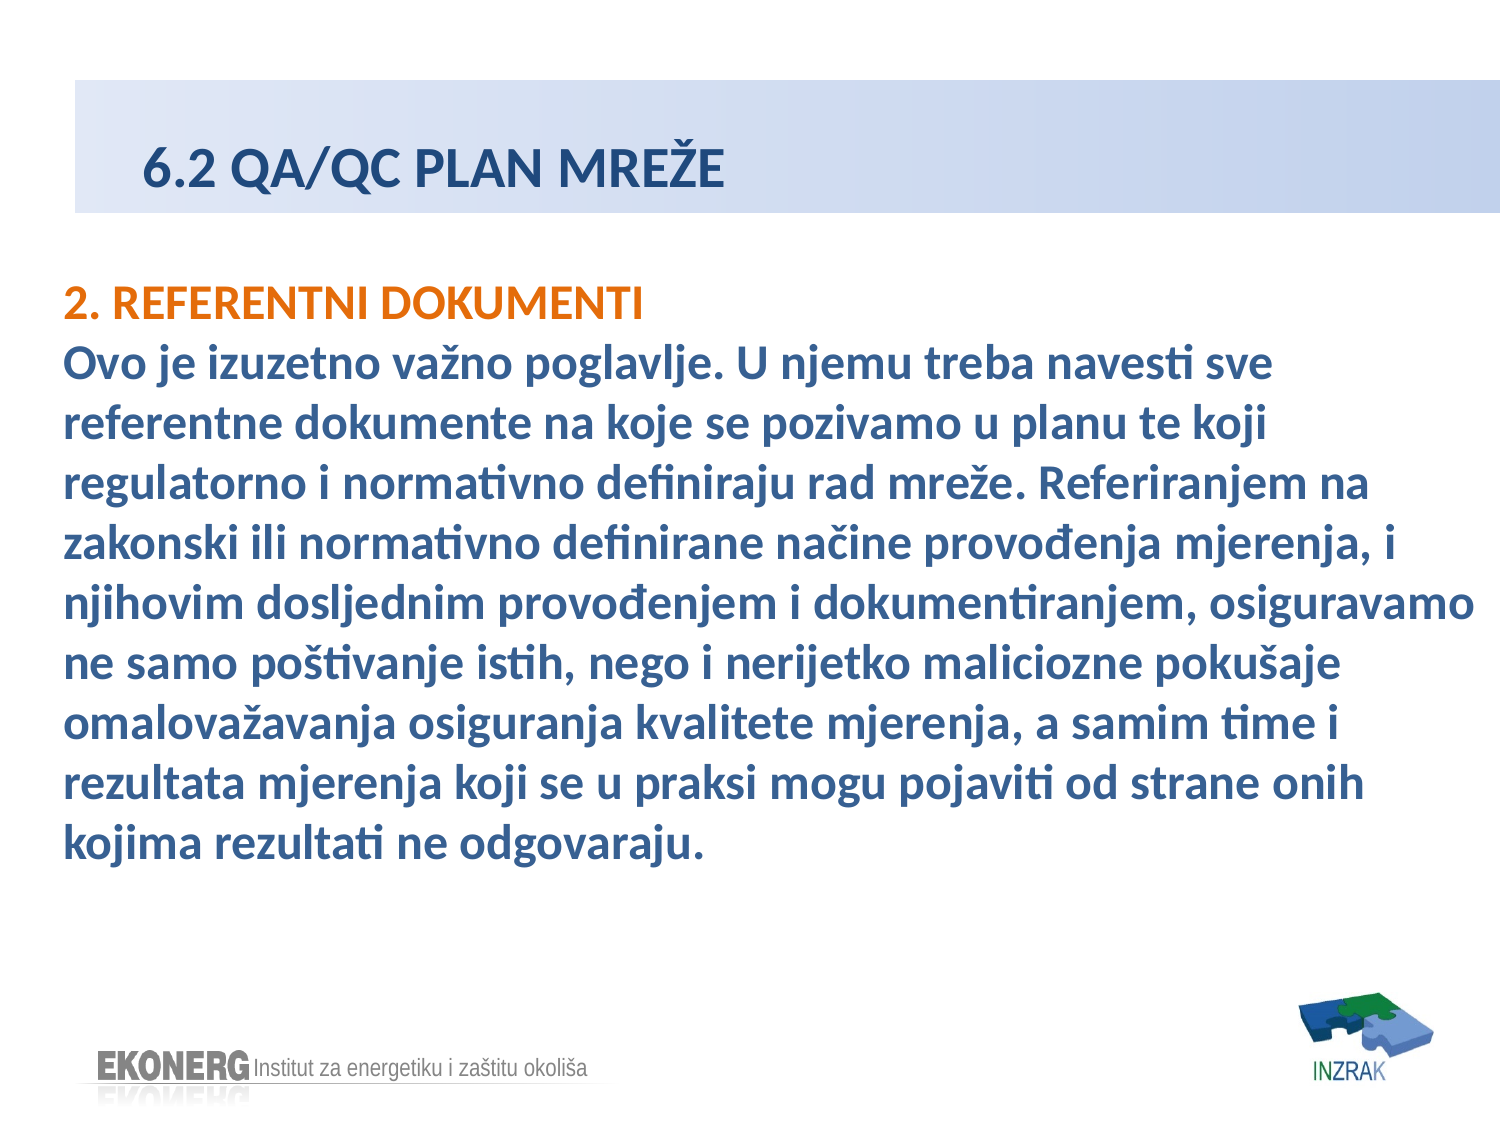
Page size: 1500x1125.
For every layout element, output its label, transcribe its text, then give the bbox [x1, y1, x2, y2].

picture [1298, 992, 1434, 1088]
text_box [61, 1038, 636, 1112]
text_box 2. REFERENTNI DOKUMENTI Ovo je izuzetno važno poglavlje. U njemu treba navesti sve referentne dokumente na koje se pozivamo u planu te koji regulatorno i normativno definiraju rad mreže. Referiranjem na zakonski ili normativno definirane načine provođenja mjerenja, i njihovim dosljednim provođenjem i dokumentiranjem, osiguravamo ne samo poštivanje istih, nego i nerijetko maliciozne pokušaje omalovažavanja osiguranja kvalitete mjerenja, a samim time i rezultata mjerenja koji se u praksi mogu pojaviti od strane onih kojima rezultati ne odgovaraju. [48, 262, 1500, 877]
title 6.2 QA/QC PLAN MREŽE [75, 80, 1500, 213]
